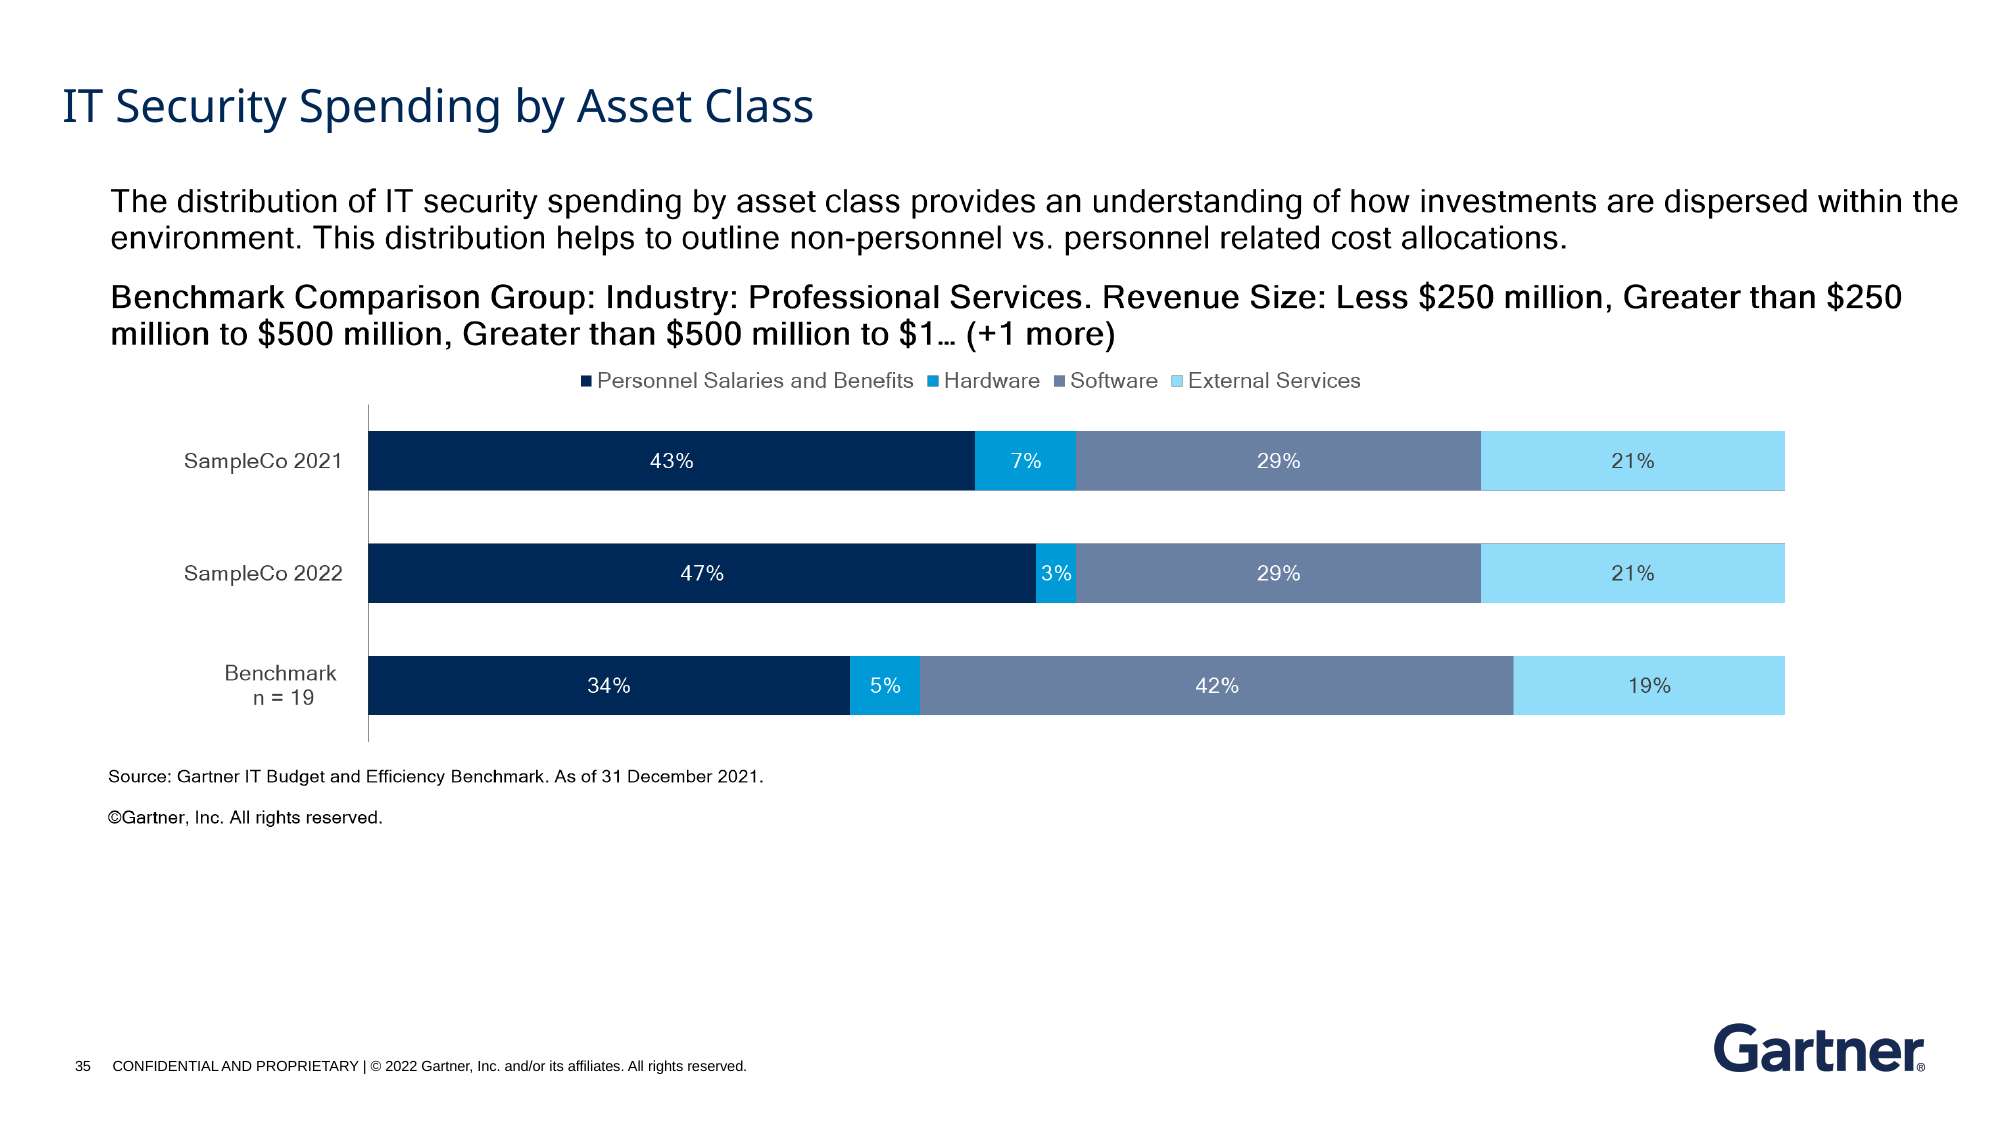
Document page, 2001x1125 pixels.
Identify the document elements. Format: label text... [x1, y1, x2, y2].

picture [83, 181, 2000, 947]
picture [1714, 1023, 1925, 1072]
title IT Security Spending by Asset Class [62, 83, 1913, 233]
